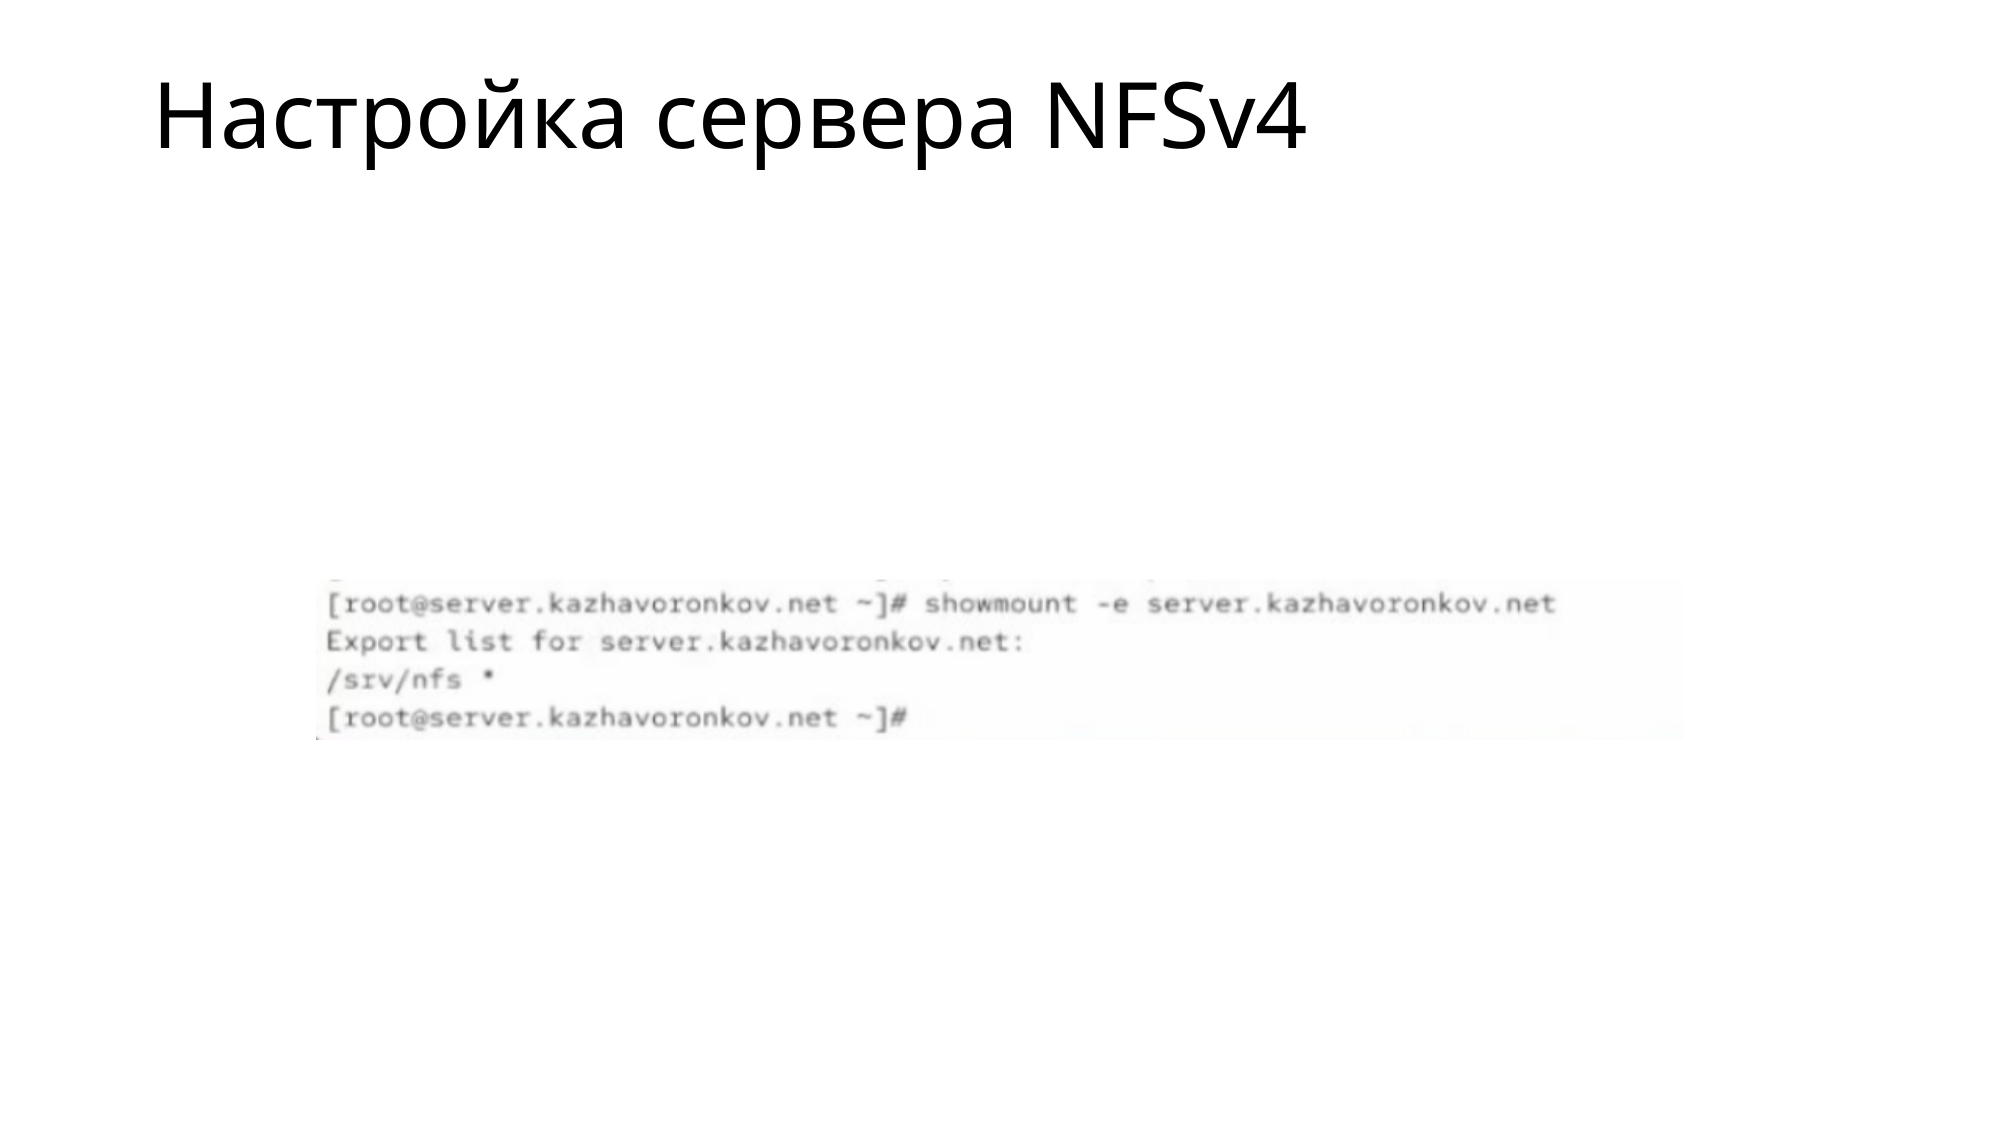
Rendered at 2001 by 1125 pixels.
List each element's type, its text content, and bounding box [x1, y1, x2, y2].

title Настройка сервера NFSv4 [137, 59, 1863, 278]
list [315, 572, 1685, 741]
